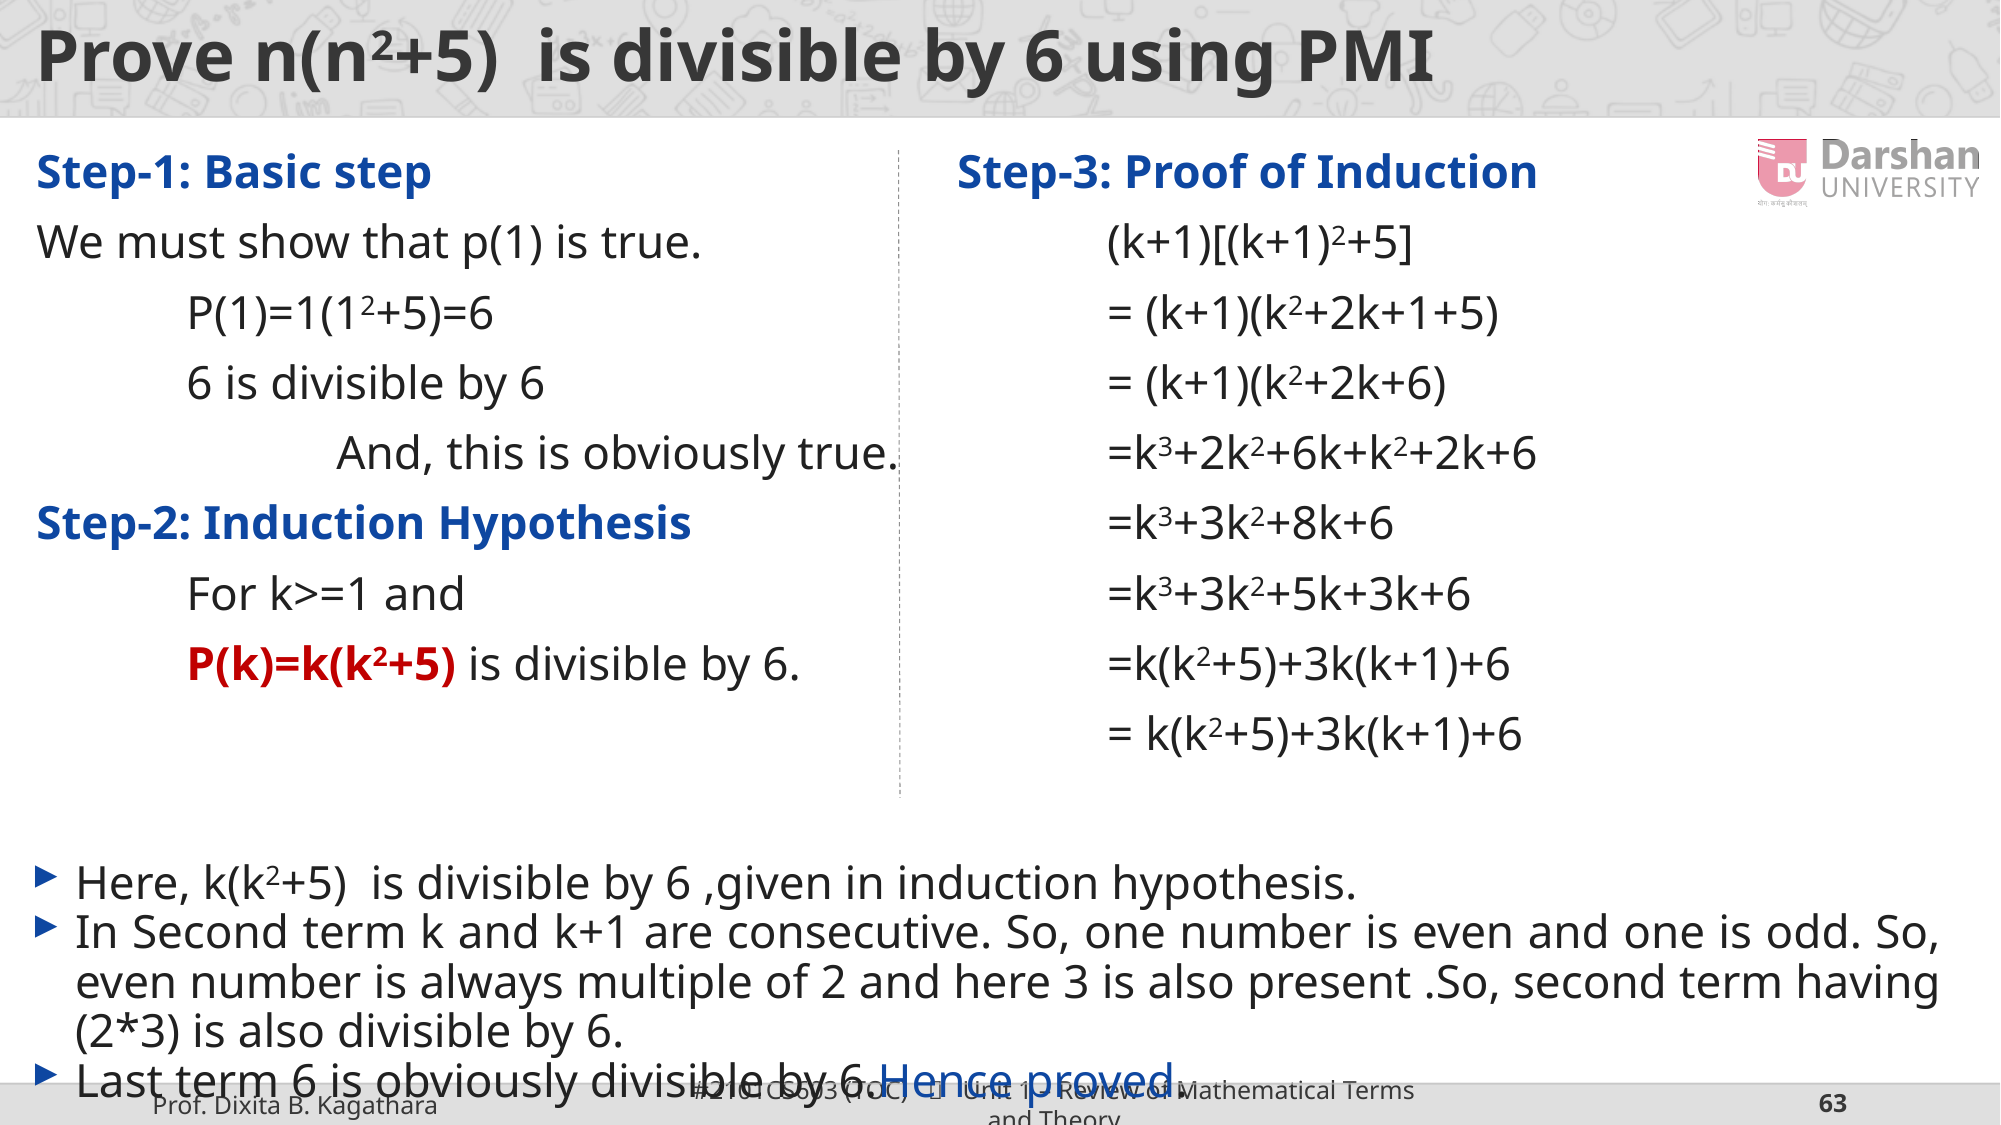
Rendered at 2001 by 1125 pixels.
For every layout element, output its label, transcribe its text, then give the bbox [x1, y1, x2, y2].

list Step-1: Basic step We must show that p(1) is true. P(1)=1(12+5)=6 6 is divisible by 6 And, this is obviously true. Step-2: Induction Hypothesis For k>=1 and P(k)=k(k2+5) is divisible by 6. [21, 141, 1979, 1059]
title Prove n(n2+5) is divisible by 6 using PMI [0, 0, 2000, 117]
text_box Step-3: Proof of Induction (k+1)[(k+1)2+5] = (k+1)(k2+2k+1+5) = (k+1)(k2+2k+6) =k3+2k2+6k+k2+2k+6 =k3+3k2+8k+6 =k3+3k2+5k+3k+6 =k(k2+5)+3k(k+1)+6 = k(k2+5)+3k(k+1)+6 [942, 141, 1958, 674]
text_box Here, k(k2+5) is divisible by 6 ,given in induction hypothesis. In Second term k and k+1 are consecutive. So, one number is even and one is odd. So, even number is always multiple of 2 and here 3 is also present .So, second term having (2*3) is also divisible by 6. Last term 6 is obviously divisible by 6.Hence proved. [0, 852, 1958, 1098]
